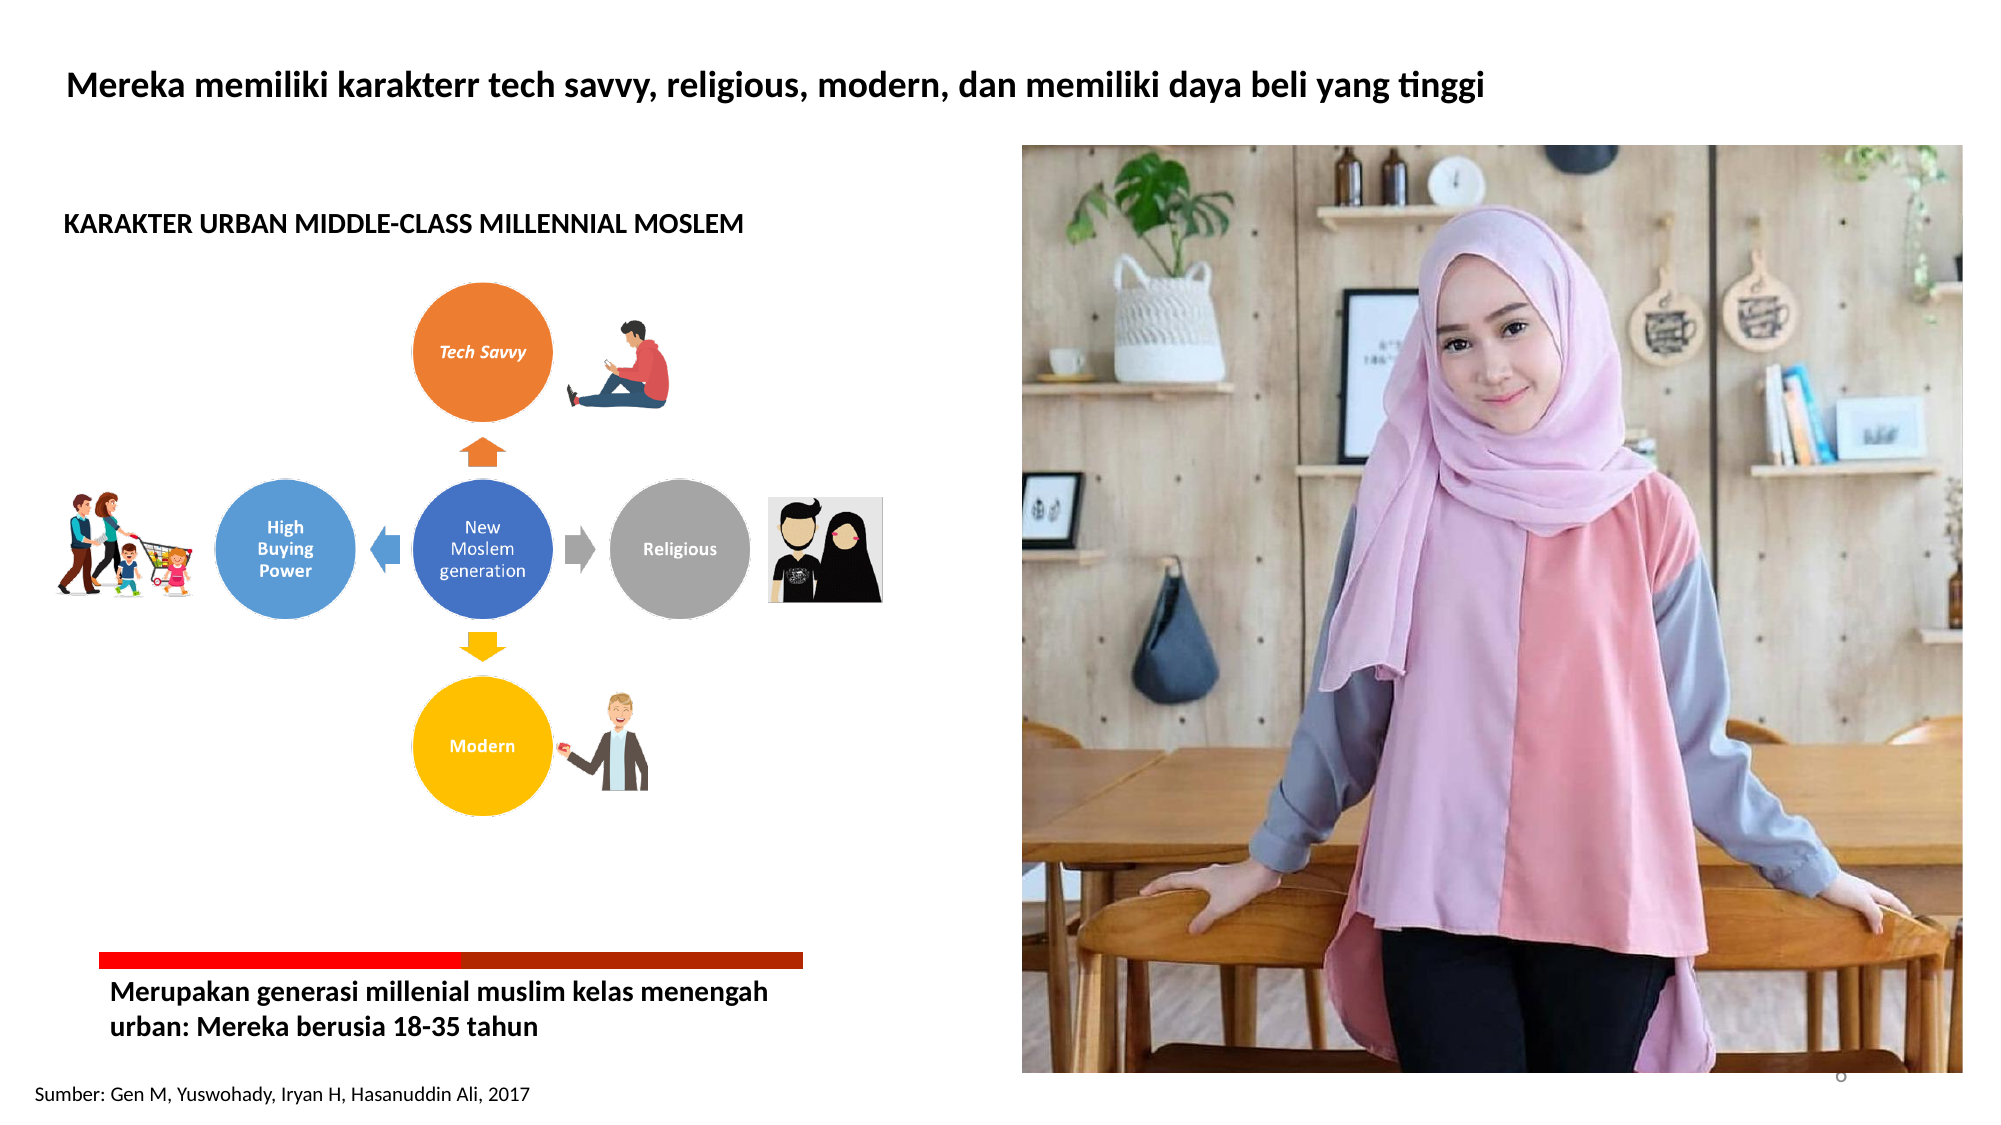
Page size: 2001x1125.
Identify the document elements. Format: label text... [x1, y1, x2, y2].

picture [1022, 145, 1963, 1073]
text_box [461, 952, 803, 965]
slide_number 6 [1412, 1073, 1863, 1103]
text_box Merupakan generasi millenial muslim kelas menengah urban: Mereka berusia 18-35 tahun [94, 965, 814, 1108]
text_box Mereka memiliki karakterr tech savvy, religious, modern, dan memiliki daya beli yang tinggi [51, 57, 1862, 174]
text_box Sumber: Gen M, Yuswohady, Iryan H, Hasanuddin Ali, 2017 [20, 1072, 546, 1113]
text_box [99, 952, 461, 965]
text_box KARAKTER URBAN MIDDLE-CLASS MILLENNIAL MOSLEM [48, 189, 918, 254]
picture [37, 281, 928, 817]
